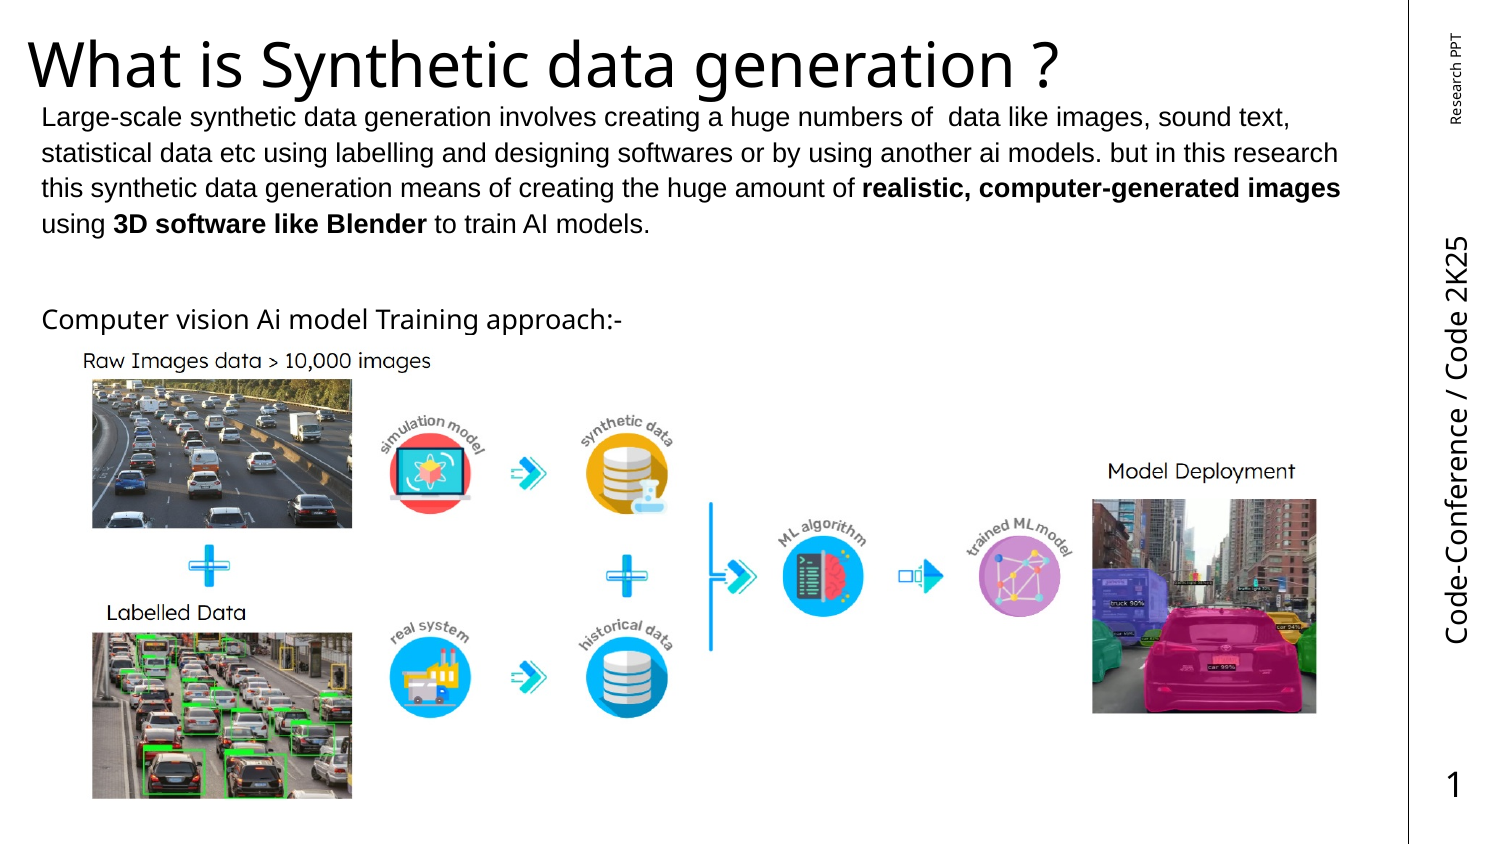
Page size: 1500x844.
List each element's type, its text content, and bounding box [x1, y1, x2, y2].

list Large-scale synthetic data generation involves creating a huge numbers of data like images, sound text, statistical data etc using labelling and designing softwares or by using another ai models. but in this research this synthetic data generation means of creating the huge amount of realistic, computer-generated images using 3D software like Blender to train AI models. Computer vision Ai model Training approach:- [26, 80, 1389, 336]
title What is Synthetic data generation ? [12, 0, 1283, 109]
title 1 [1408, 710, 1500, 820]
title Research PPT [1409, 0, 1500, 140]
picture [63, 334, 1325, 820]
title Code-Conference / Code 2K25 [1409, 183, 1500, 661]
